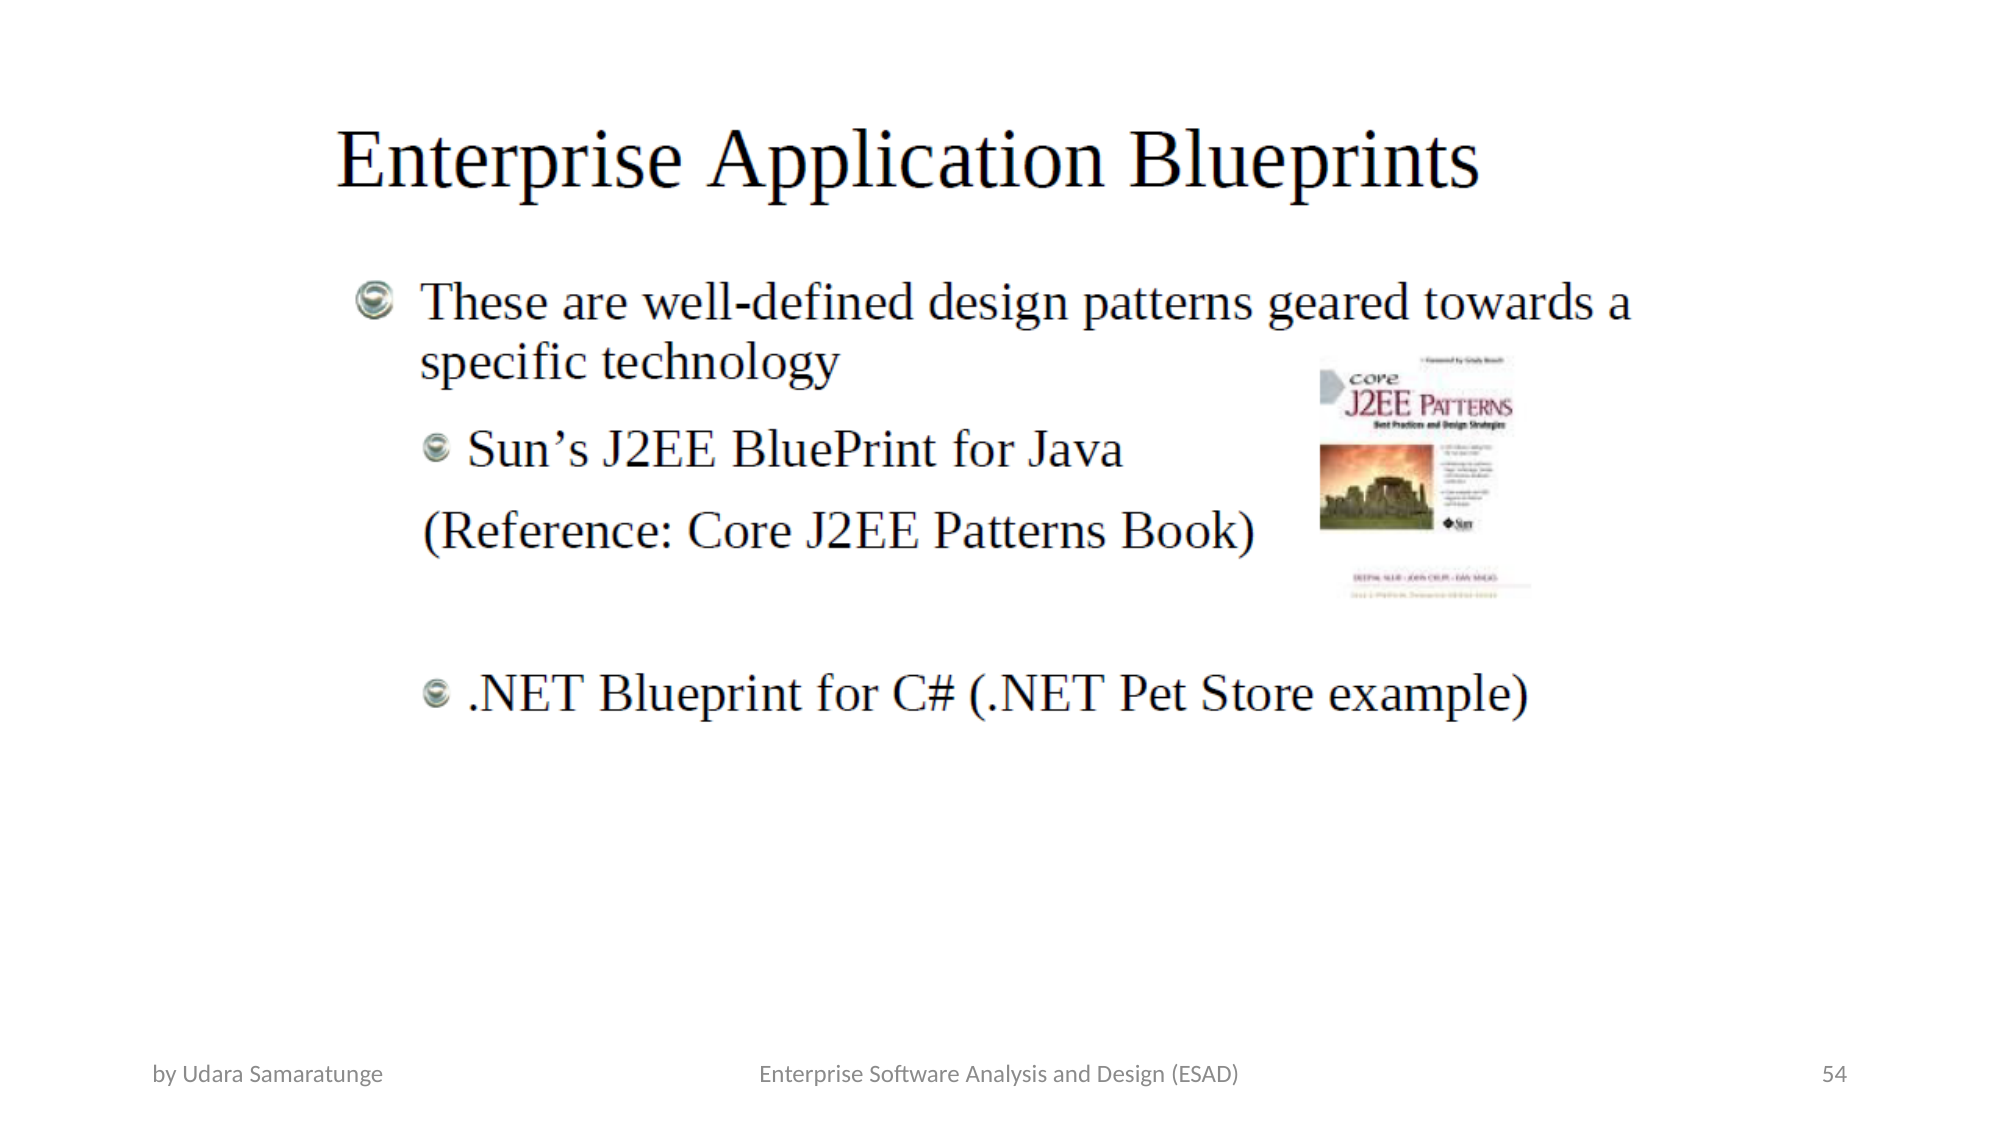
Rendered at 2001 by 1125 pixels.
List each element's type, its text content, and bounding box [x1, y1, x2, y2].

slide_number by Udara Samaratunge [137, 1042, 588, 1103]
footer Enterprise Software Analysis and Design (ESAD) [662, 1042, 1338, 1103]
slide_number 54 [1412, 1042, 1863, 1103]
picture [323, 99, 1647, 841]
